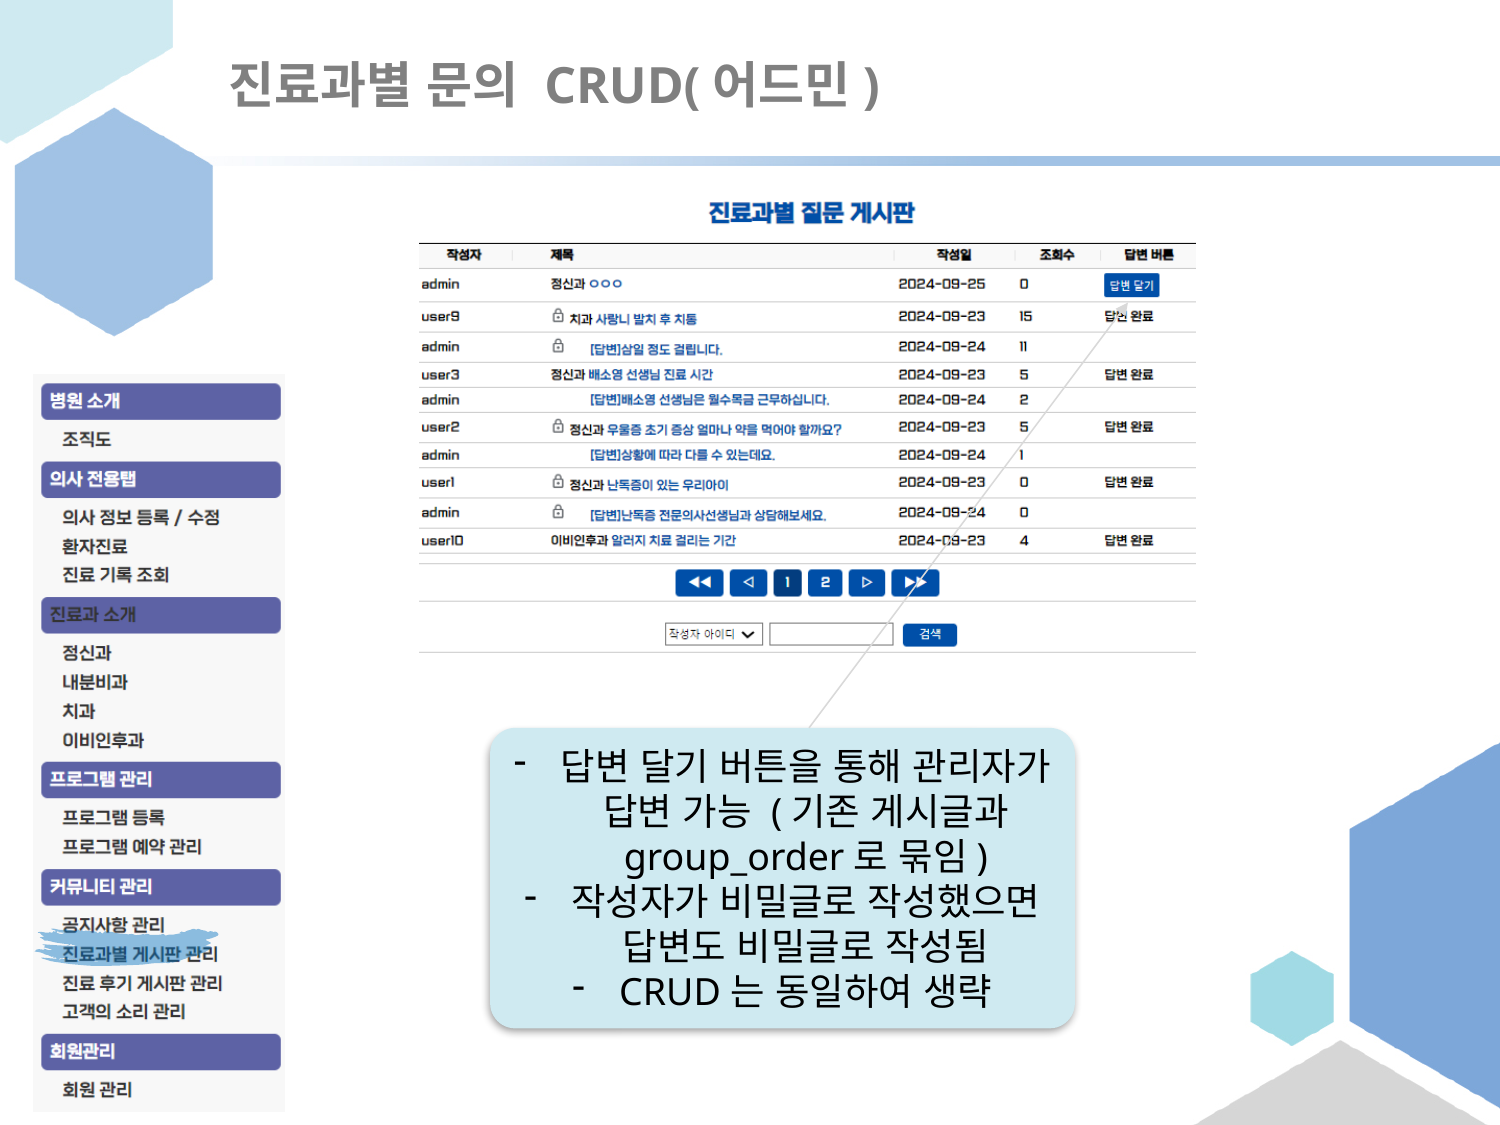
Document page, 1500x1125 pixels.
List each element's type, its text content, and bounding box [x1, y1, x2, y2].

text_box 답변 달기 버튼을 통해 관리자가 답변 가능 (기존 게시글과 group_order로 묶임) 작성자가 비밀글로 작성했으면 답변도 비밀글로 작성됨 CRUD는 동일하여 생략 [488, 725, 1077, 1031]
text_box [808, 302, 1129, 729]
title 진료과별 문의 CRUD(어드민) [159, 18, 1424, 150]
picture [0, 0, 1500, 1125]
